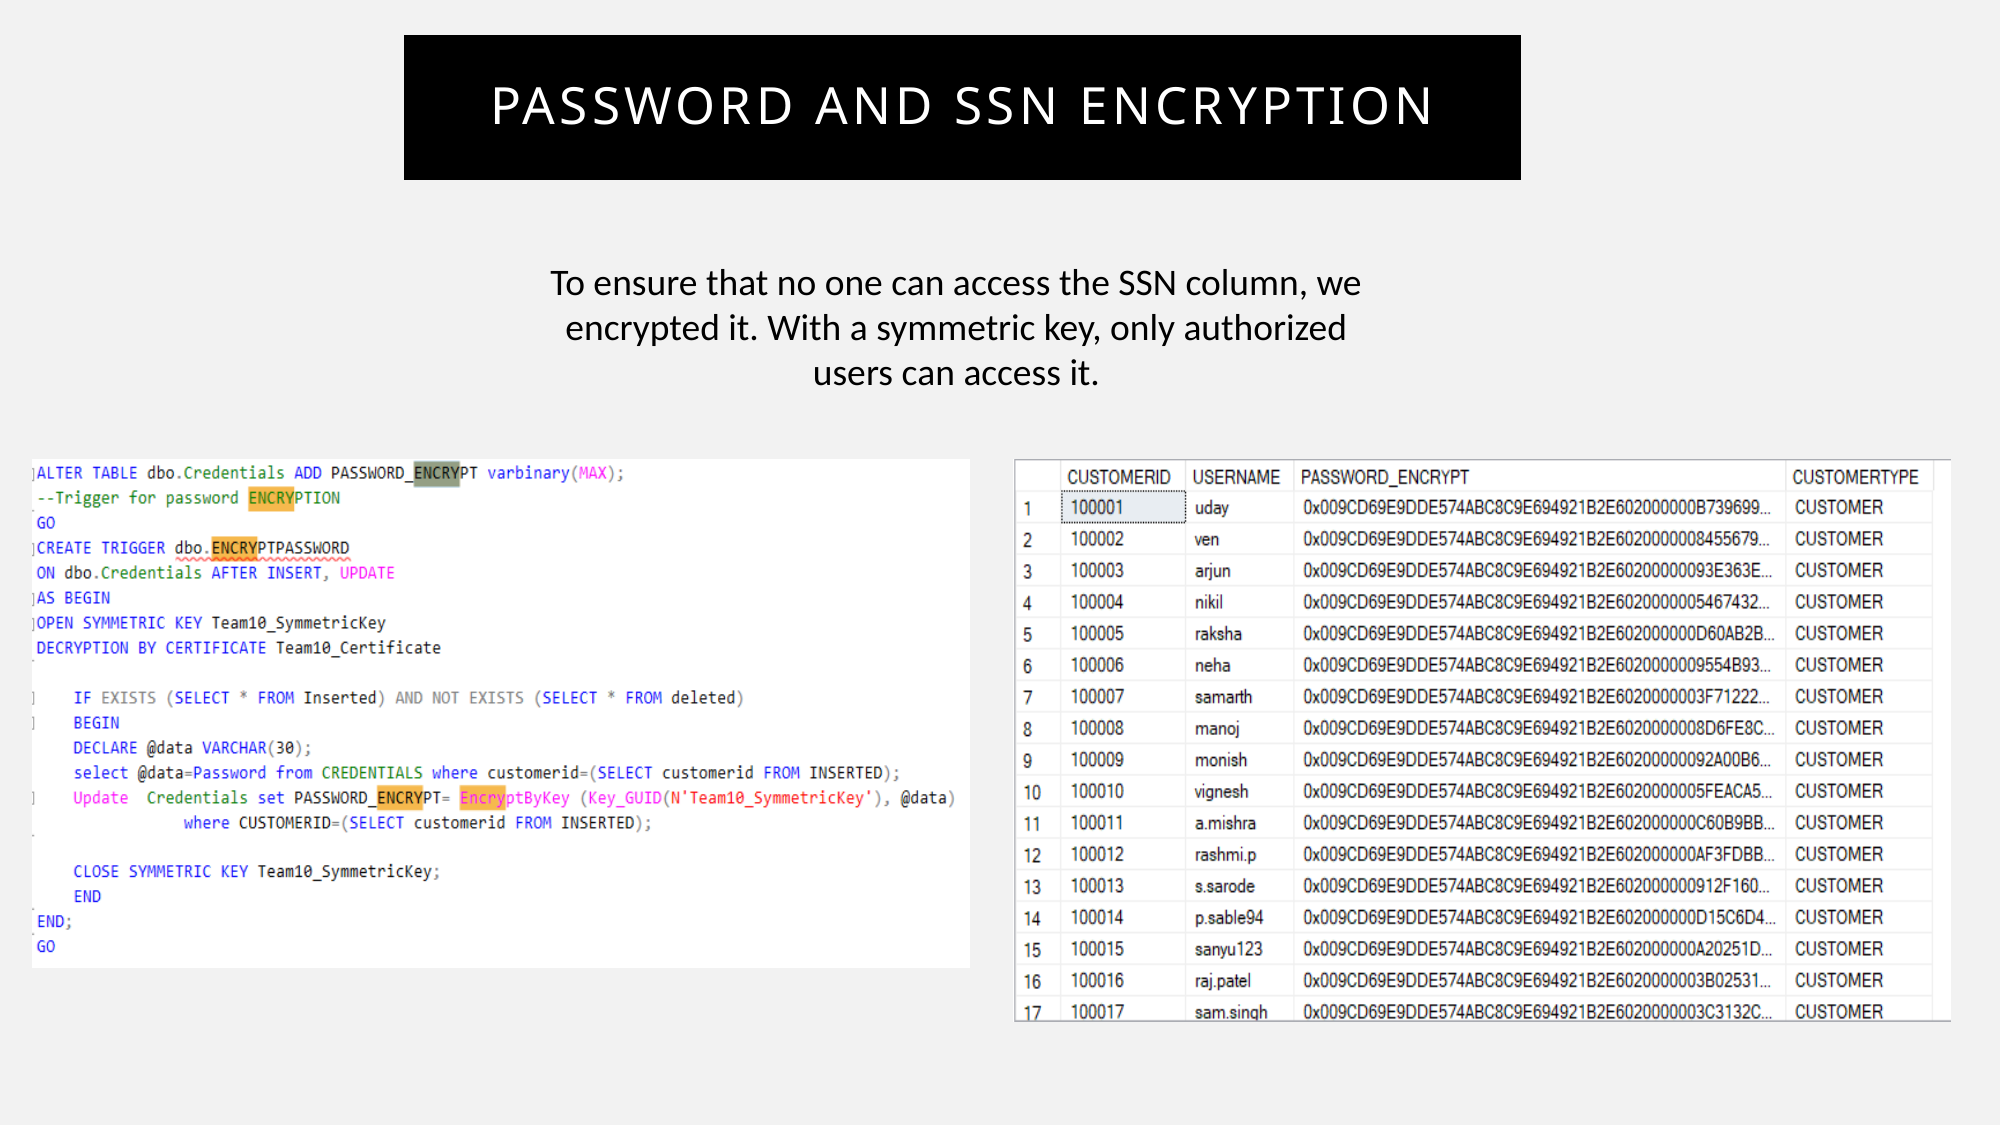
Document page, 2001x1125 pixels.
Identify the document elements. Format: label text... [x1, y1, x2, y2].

text_box Password and SSN Encryption [418, 49, 1507, 166]
text_box To ensure that no one can access the SSN column, we encrypted it. With a symmetric key, only authorized users can access it. [513, 250, 1400, 401]
picture [1013, 459, 1951, 1022]
picture [32, 459, 971, 968]
